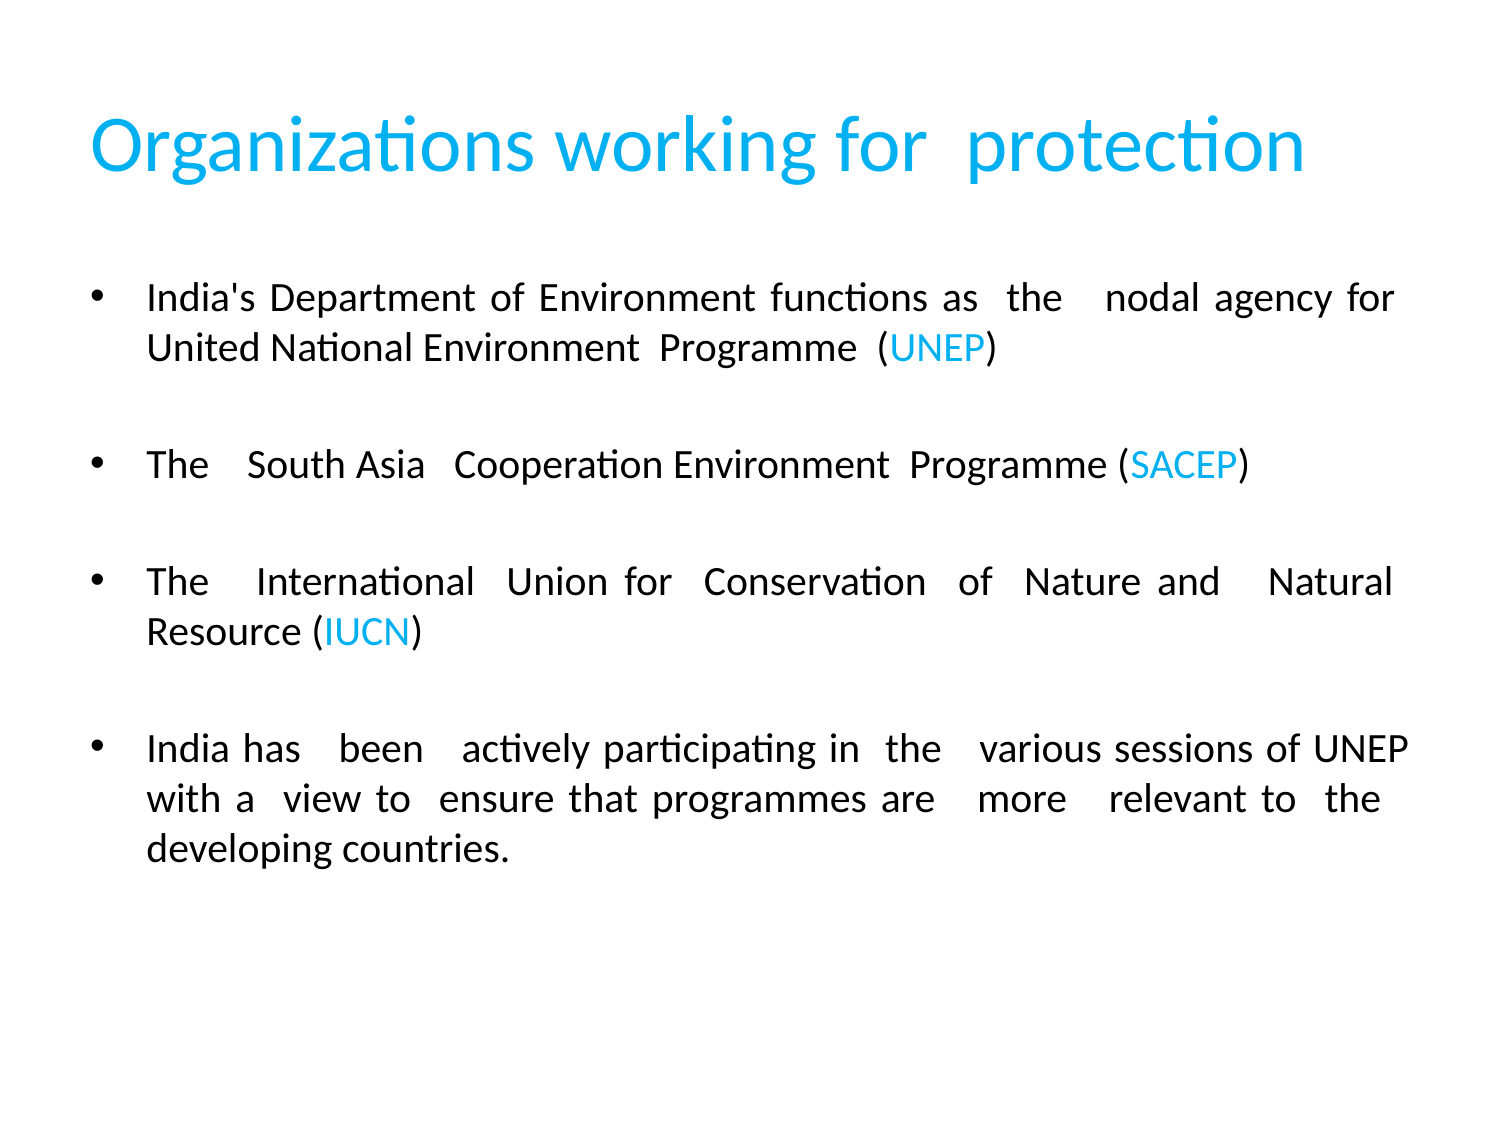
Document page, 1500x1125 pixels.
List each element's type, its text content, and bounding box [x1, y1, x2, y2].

title Organizations working for protection [75, 45, 1425, 233]
list India's Department of Environment functions as the nodal agency for United National Environment Programme (UNEP) The South Asia Cooperation Environment Programme (SACEP) The International Union for Conservation of Nature and Natural Resource (IUCN) India has been actively participating in the various sessions of UNEP with a view to ensure that programmes are more relevant to the developing countries. [75, 262, 1425, 1005]
